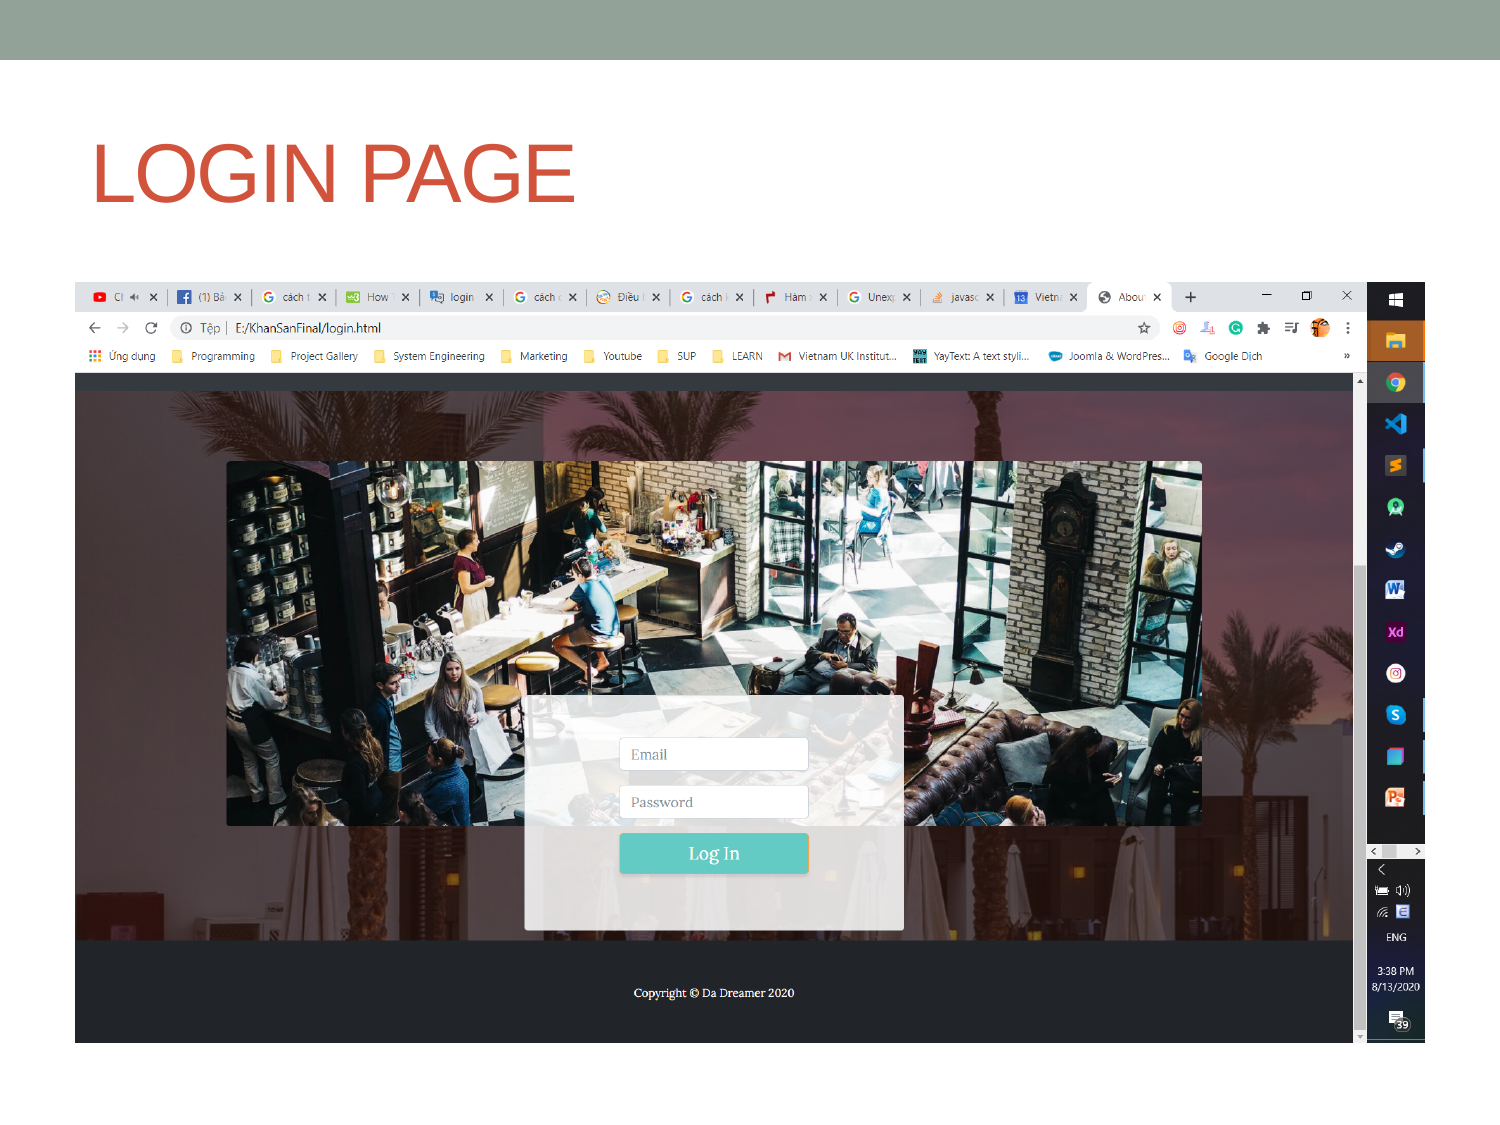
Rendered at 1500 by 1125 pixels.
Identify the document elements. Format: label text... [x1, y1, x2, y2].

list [74, 282, 1426, 1043]
title LOGIN PAGE [75, 87, 1425, 250]
